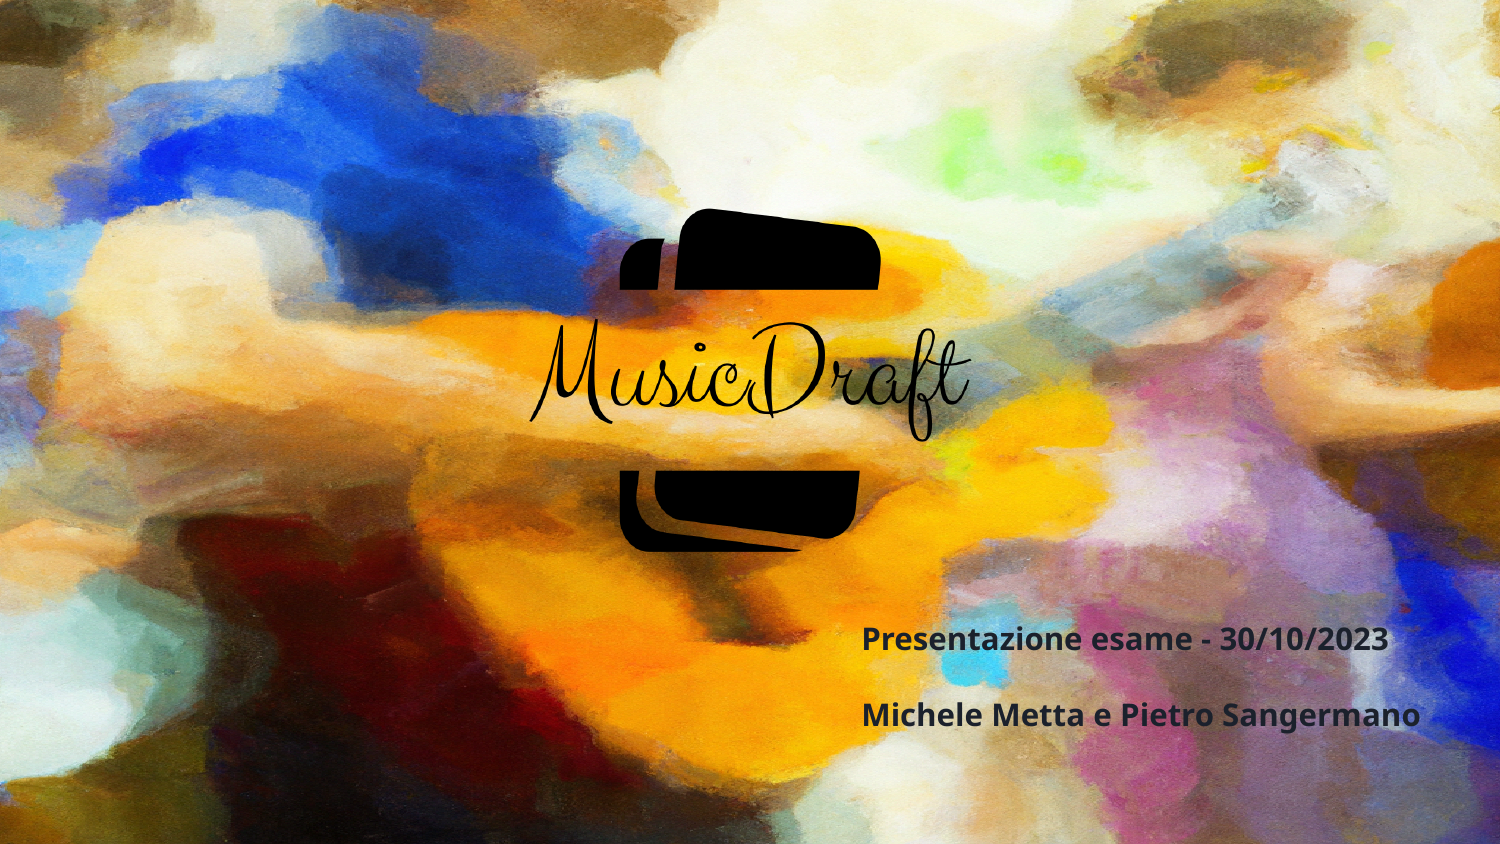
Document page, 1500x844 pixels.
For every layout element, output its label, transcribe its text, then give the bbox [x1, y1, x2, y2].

subtitle Presentazione esame - 30/10/2023 Michele Metta e Pietro Sangermano [846, 598, 1483, 806]
picture [0, 0, 1500, 844]
